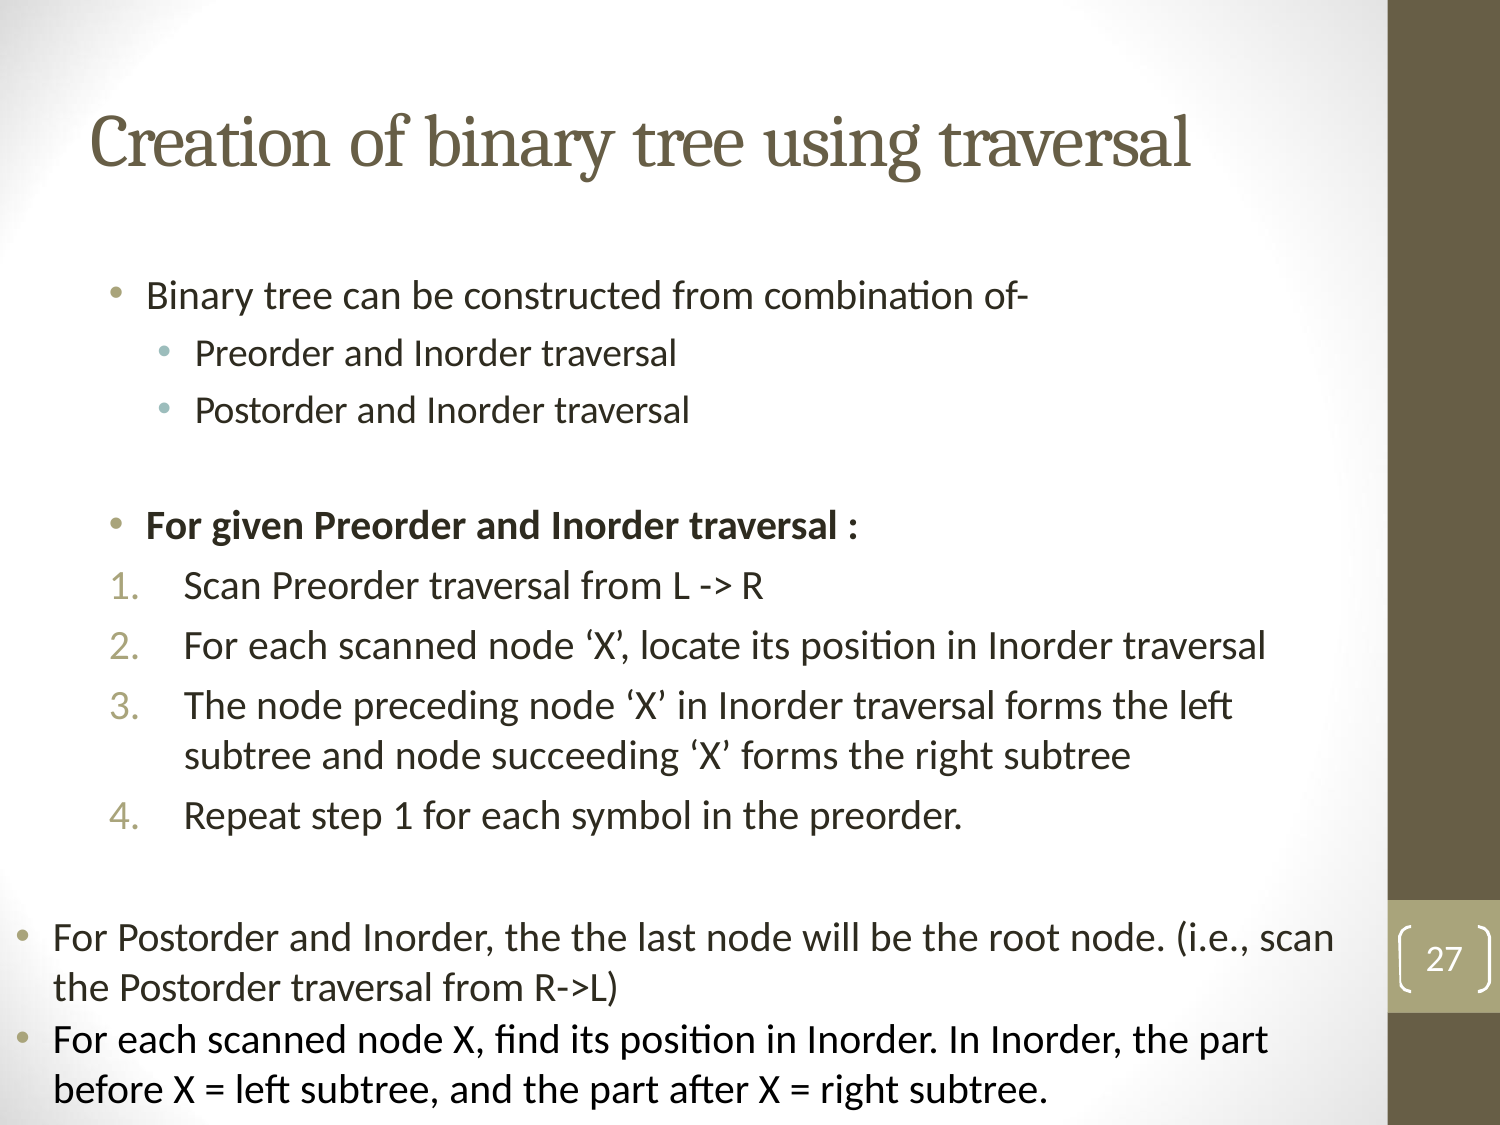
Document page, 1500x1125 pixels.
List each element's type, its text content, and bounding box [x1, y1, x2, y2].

picture [0, 0, 1387, 1125]
text_box Binary tree can be constructed from combination of- Preorder and Inorder traversal Postorder and Inorder traversal For given Preorder and Inorder traversal : Scan Preorder traversal from L -> R For each scanned node ‘X’, locate its position in Inorder traversal The node preceding node ‘X’ in Inorder traversal forms the left subtree and node succeeding ‘X’ forms the right subtree Repeat step 1 for each symbol in the preorder. [106, 255, 1272, 838]
title Creation of binary tree using traversal [87, 78, 1413, 280]
text_box For Postorder and Inorder, the the last node will be the root node. (i.e., scan the Postorder traversal from R->L) For each scanned node X, find its position in Inorder. In Inorder, the part before X = left subtree, and the part after X = right subtree. [13, 907, 1372, 1113]
text_box 27 [1423, 932, 1466, 980]
text_box [1477, 925, 1492, 994]
text_box [1398, 925, 1412, 994]
